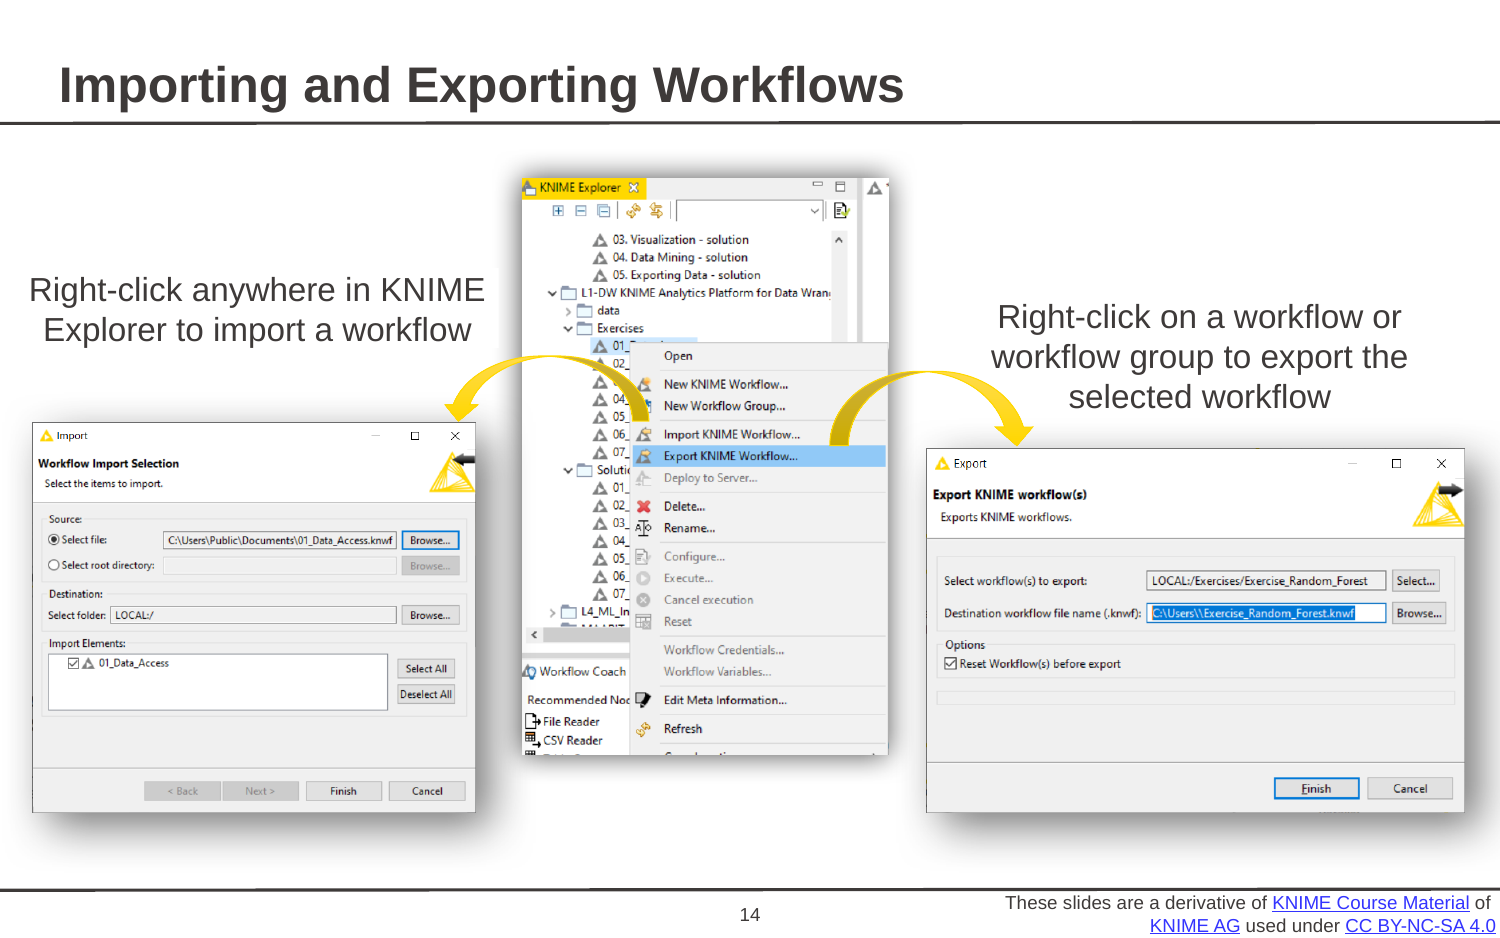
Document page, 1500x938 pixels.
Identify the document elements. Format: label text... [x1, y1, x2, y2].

slide_number 14 [702, 890, 798, 938]
text_box [889, 370, 1034, 447]
text_box Right-click on a workflow or workflow group to export the selected workflow [959, 295, 1441, 416]
picture [926, 448, 1466, 813]
text_box Right-click anywhere in KNIME Explorer to import a workflow [16, 268, 499, 349]
picture [522, 178, 889, 755]
title Importing and Exporting Workflows [59, 0, 1442, 160]
text_box [443, 356, 522, 422]
picture [32, 422, 476, 813]
